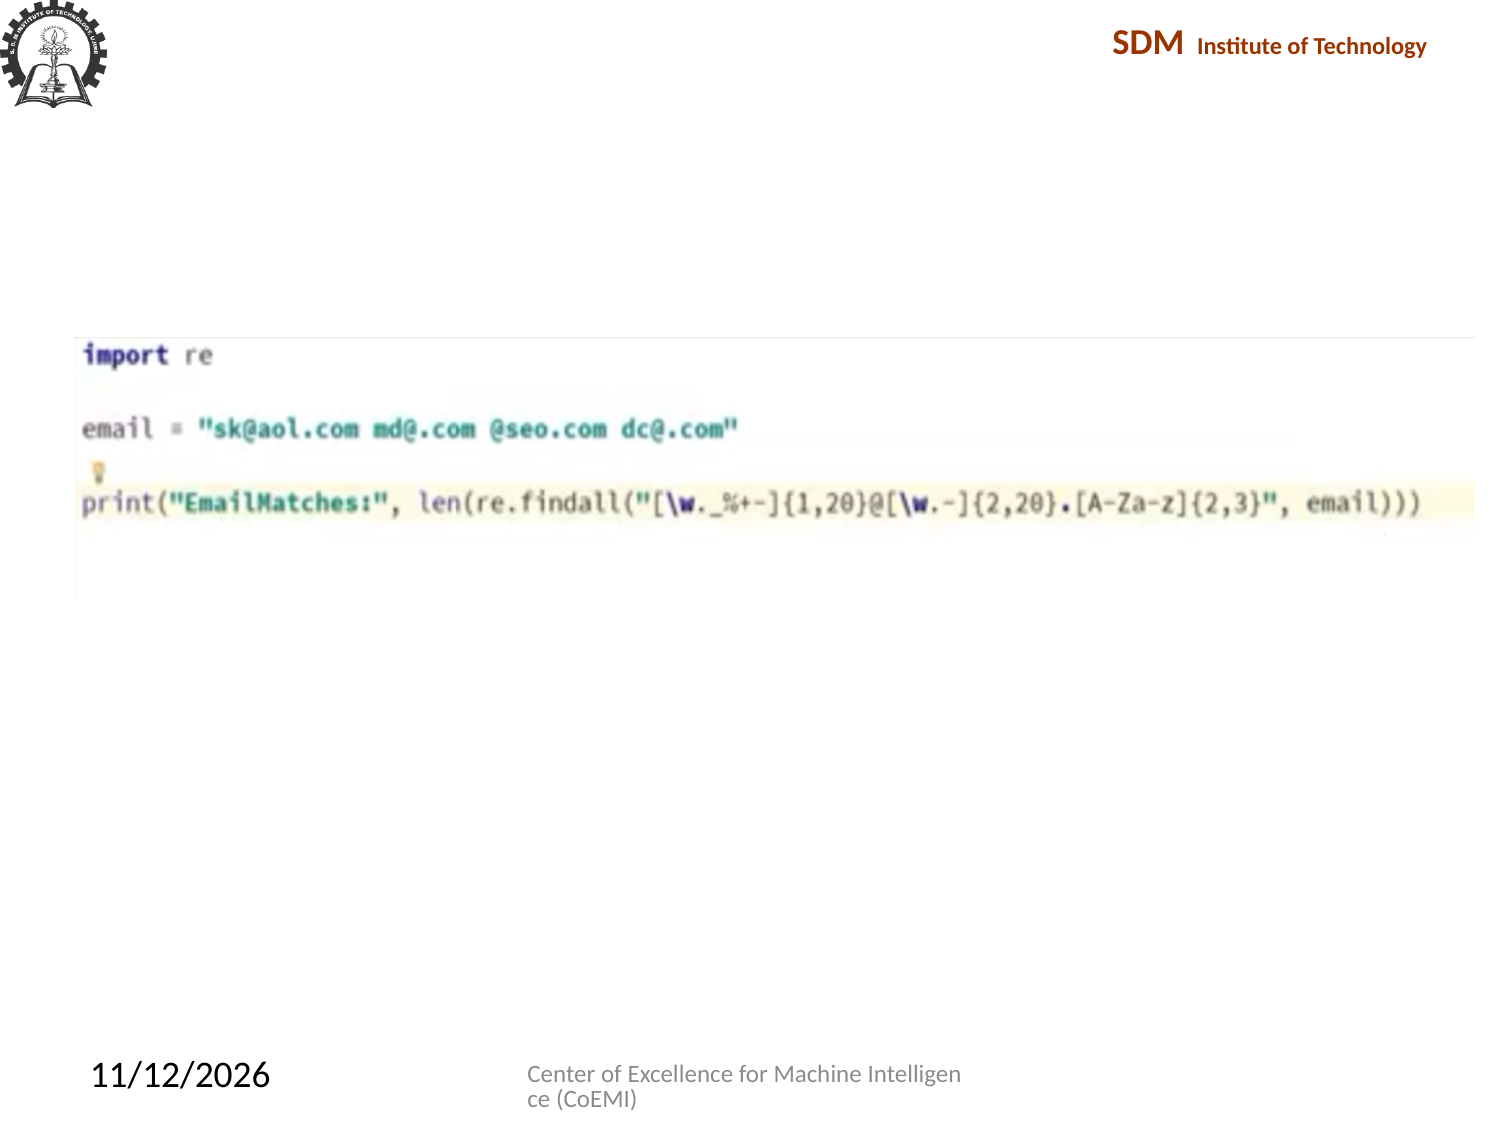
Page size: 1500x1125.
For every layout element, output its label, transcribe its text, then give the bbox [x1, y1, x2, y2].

footer Center of Excellence for Machine Intelligence (CoEMI) [512, 1042, 988, 1103]
picture [0, 0, 107, 108]
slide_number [75, 1042, 425, 1103]
picture [74, 337, 1476, 601]
